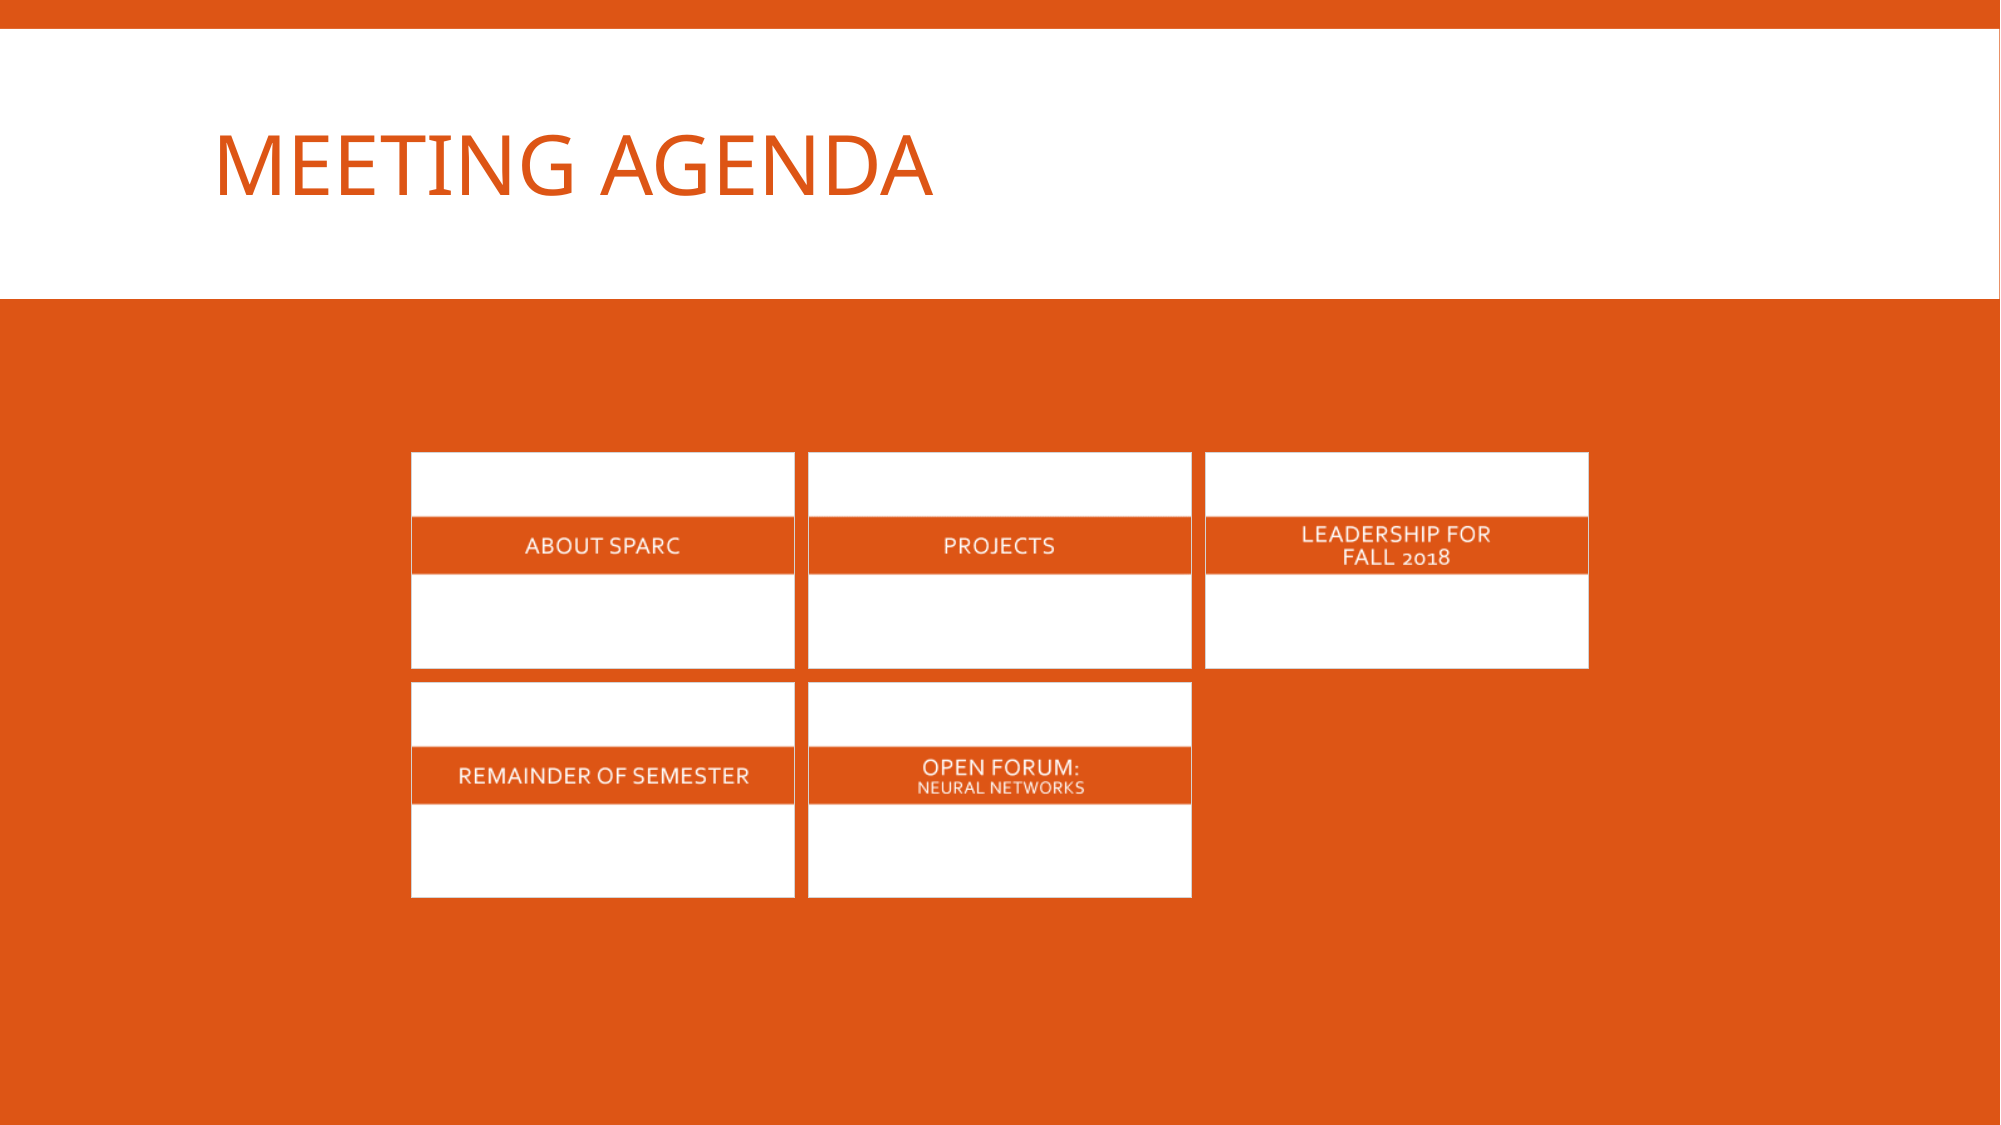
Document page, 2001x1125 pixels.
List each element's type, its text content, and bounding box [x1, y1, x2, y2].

title Meeting Agenda [197, 46, 1803, 295]
picture [809, 453, 1191, 668]
picture [412, 683, 794, 897]
picture [809, 683, 1191, 897]
picture [1206, 453, 1588, 668]
picture [412, 453, 794, 668]
